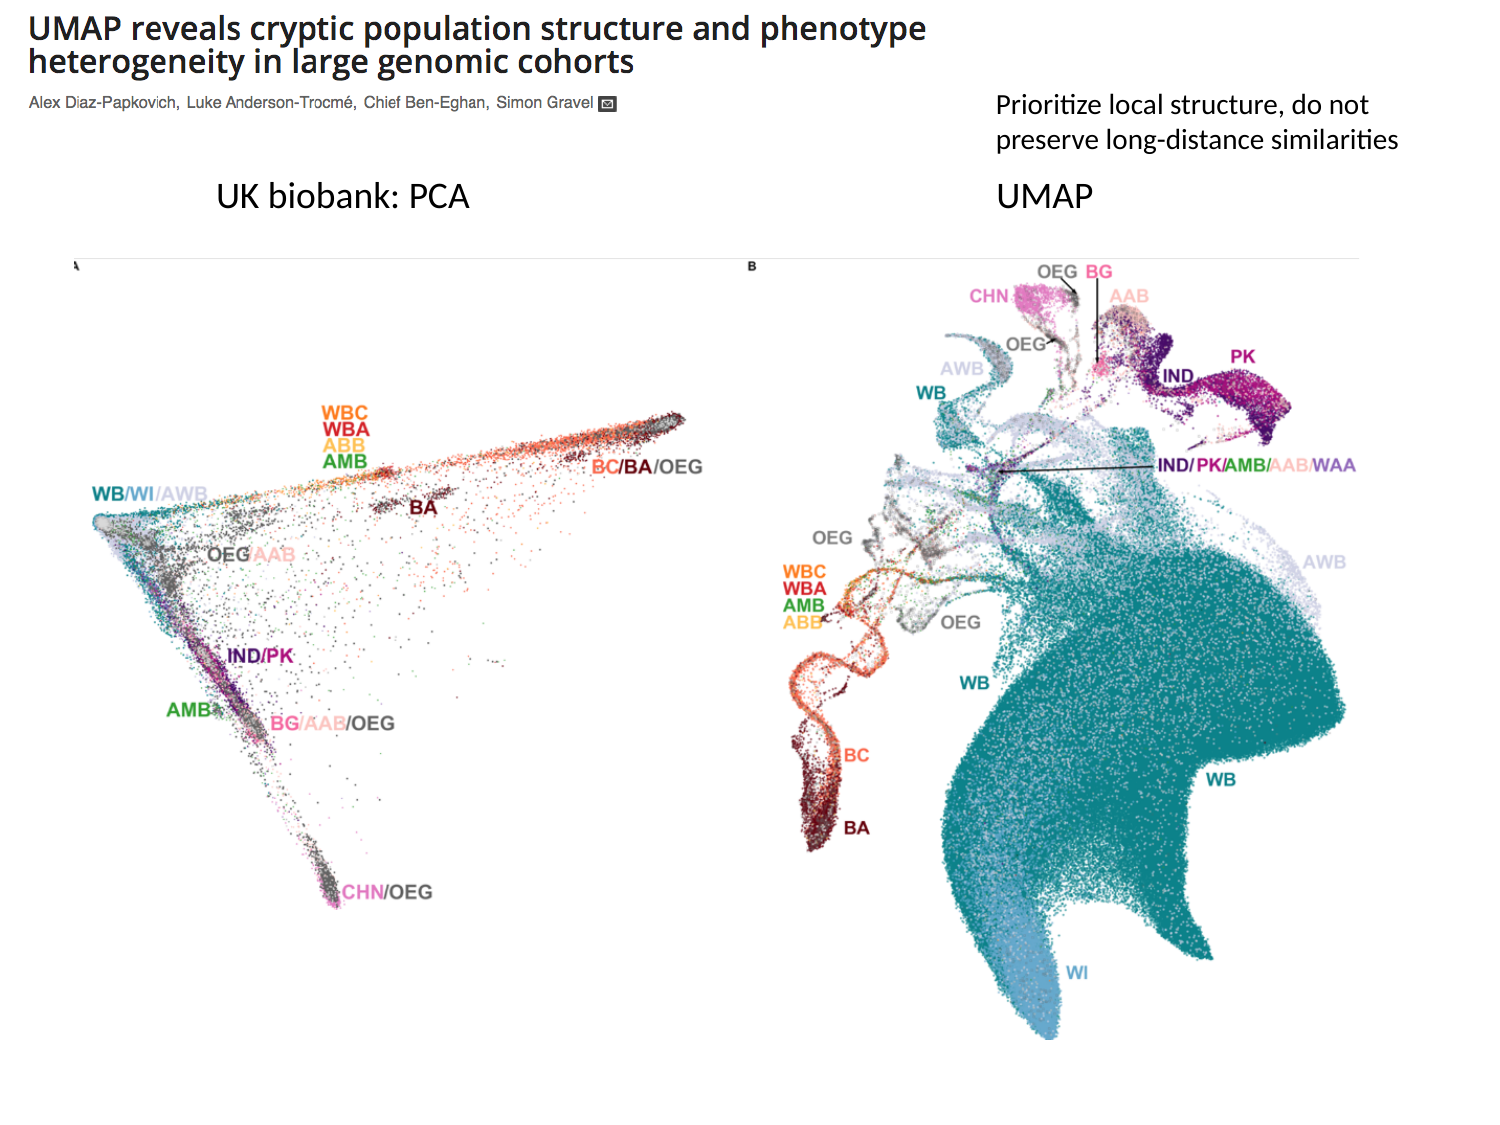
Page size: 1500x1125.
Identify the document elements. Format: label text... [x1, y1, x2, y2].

text_box UMAP [981, 163, 1109, 224]
text_box Prioritize local structure, do not preserve long-distance similarities [981, 77, 1451, 163]
picture [74, 249, 1360, 1040]
text_box UK biobank: PCA [201, 163, 485, 224]
picture [0, 0, 946, 120]
